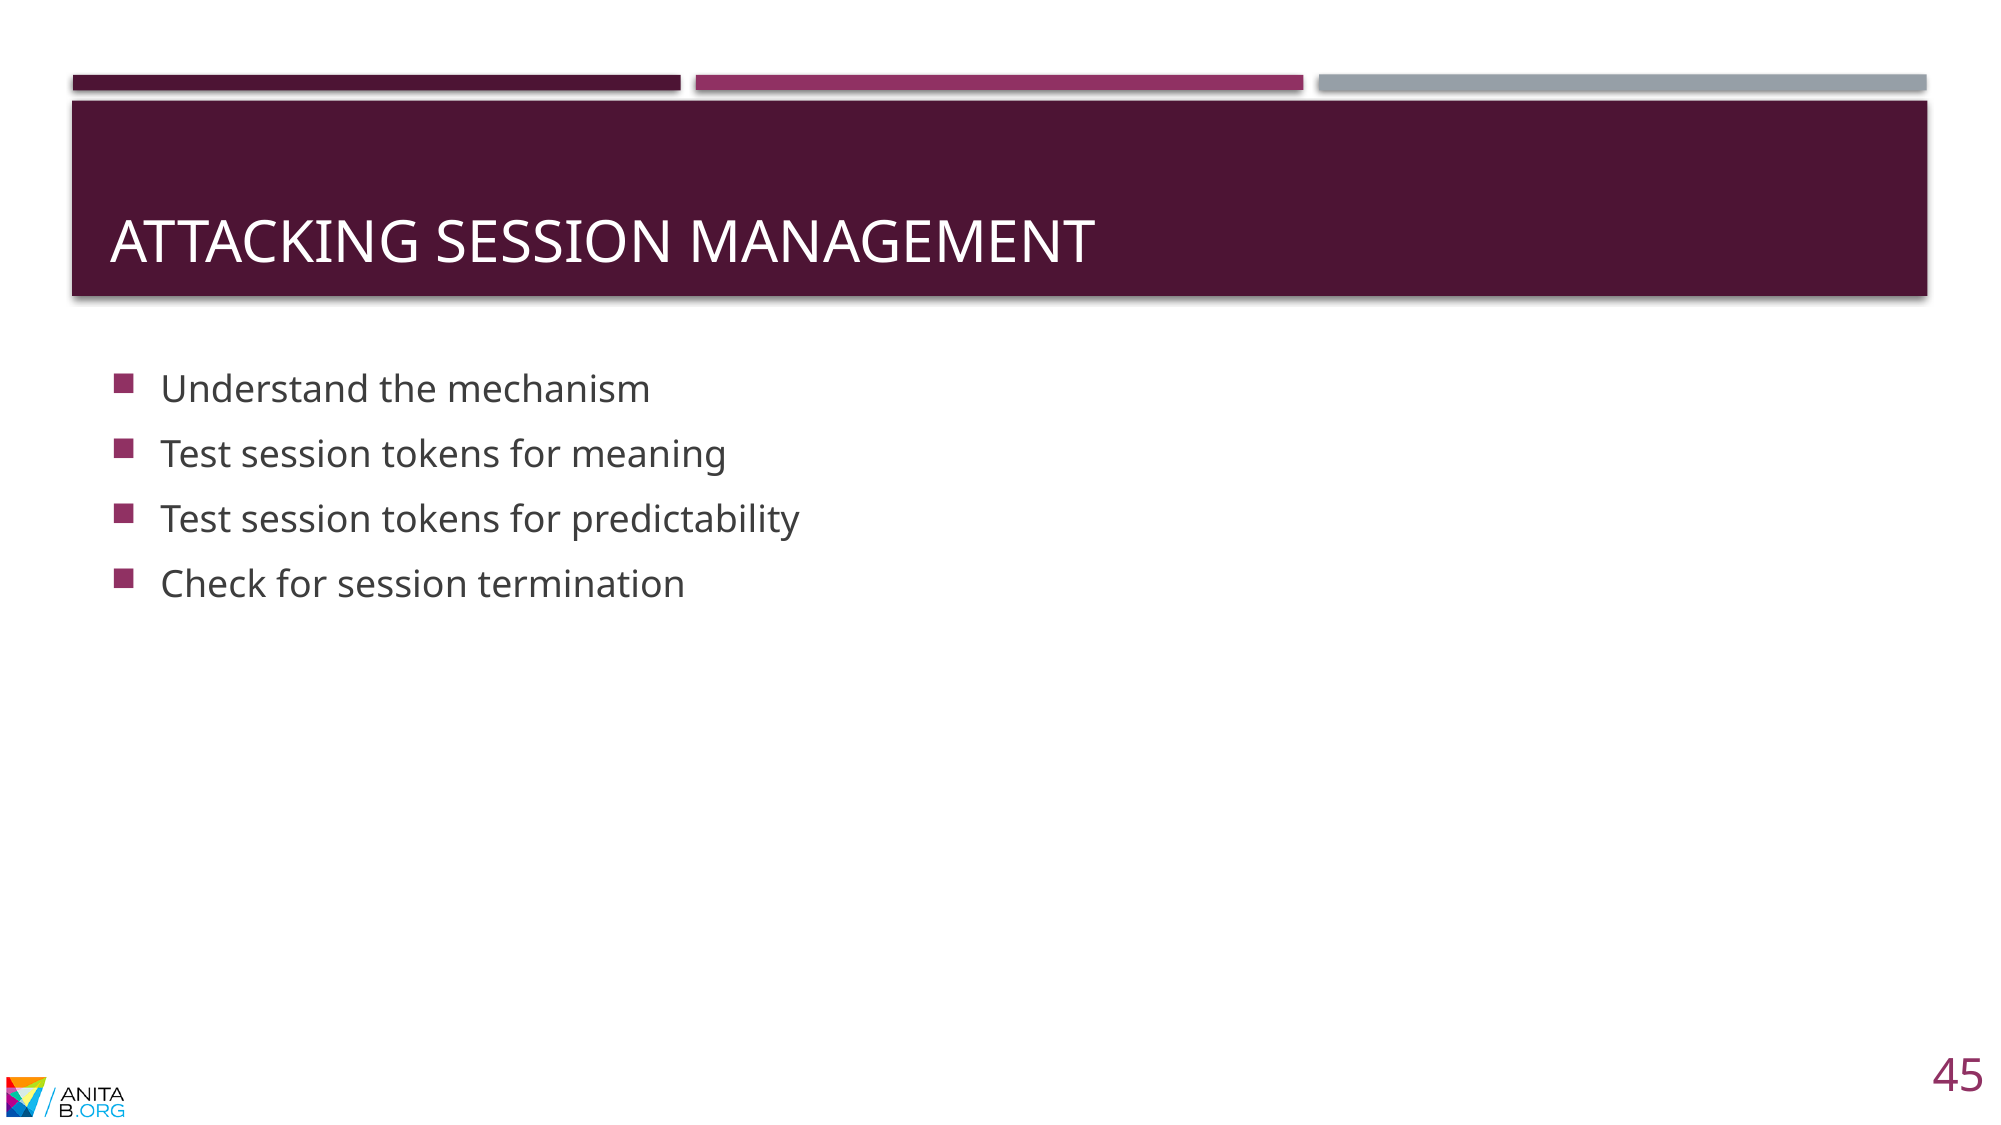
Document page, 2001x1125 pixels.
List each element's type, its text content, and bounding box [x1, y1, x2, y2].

picture [0, 1063, 144, 1125]
title Attacking session management [95, 115, 1905, 282]
list Understand the mechanism Test session tokens for meaning Test session tokens for predictability Check for session termination [95, 357, 1841, 1055]
slide_number 45 [1840, 1054, 2000, 1100]
